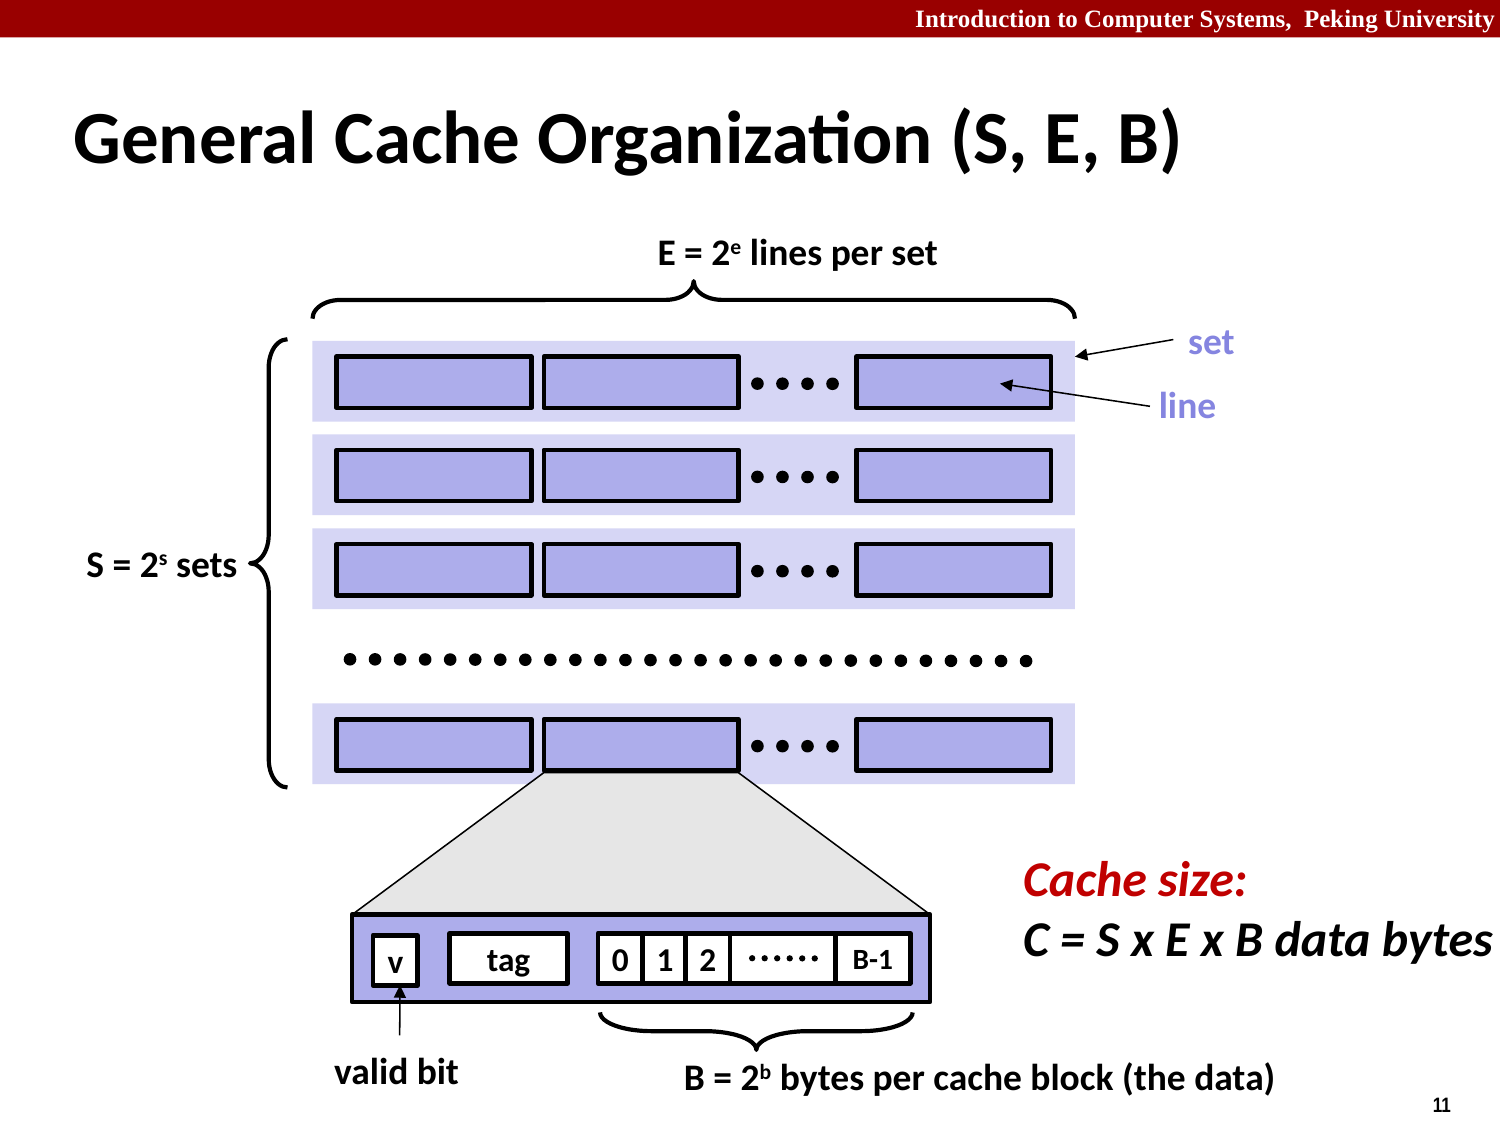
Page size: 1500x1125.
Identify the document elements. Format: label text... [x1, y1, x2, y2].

title General Cache Organization (S, E, B) [58, 71, 1305, 197]
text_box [312, 703, 1076, 785]
text_box [352, 793, 930, 914]
text_box S = 2s sets [71, 532, 253, 592]
text_box [730, 933, 836, 984]
text_box Regs [755, 960, 824, 964]
text_box [352, 914, 931, 1002]
text_box 1 [642, 933, 685, 984]
text_box line [1143, 373, 1232, 434]
text_box 0 [597, 933, 642, 984]
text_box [312, 528, 1076, 610]
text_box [312, 340, 1076, 422]
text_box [1074, 339, 1174, 357]
text_box tag [449, 933, 568, 984]
text_box v [372, 935, 418, 986]
text_box set [1173, 309, 1250, 370]
text_box [312, 281, 1075, 319]
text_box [999, 383, 1151, 407]
text_box Cache size: C = S x E x B data bytes [1008, 838, 1500, 974]
text_box valid bit [319, 1039, 475, 1100]
text_box [600, 1012, 913, 1045]
text_box B-1 [836, 933, 911, 984]
text_box E = 2e lines per set [642, 220, 954, 281]
text_box B = 2b bytes per cache block (the data) [669, 1045, 1292, 1106]
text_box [312, 434, 1076, 516]
text_box 2 [685, 933, 730, 984]
text_box [253, 339, 288, 788]
